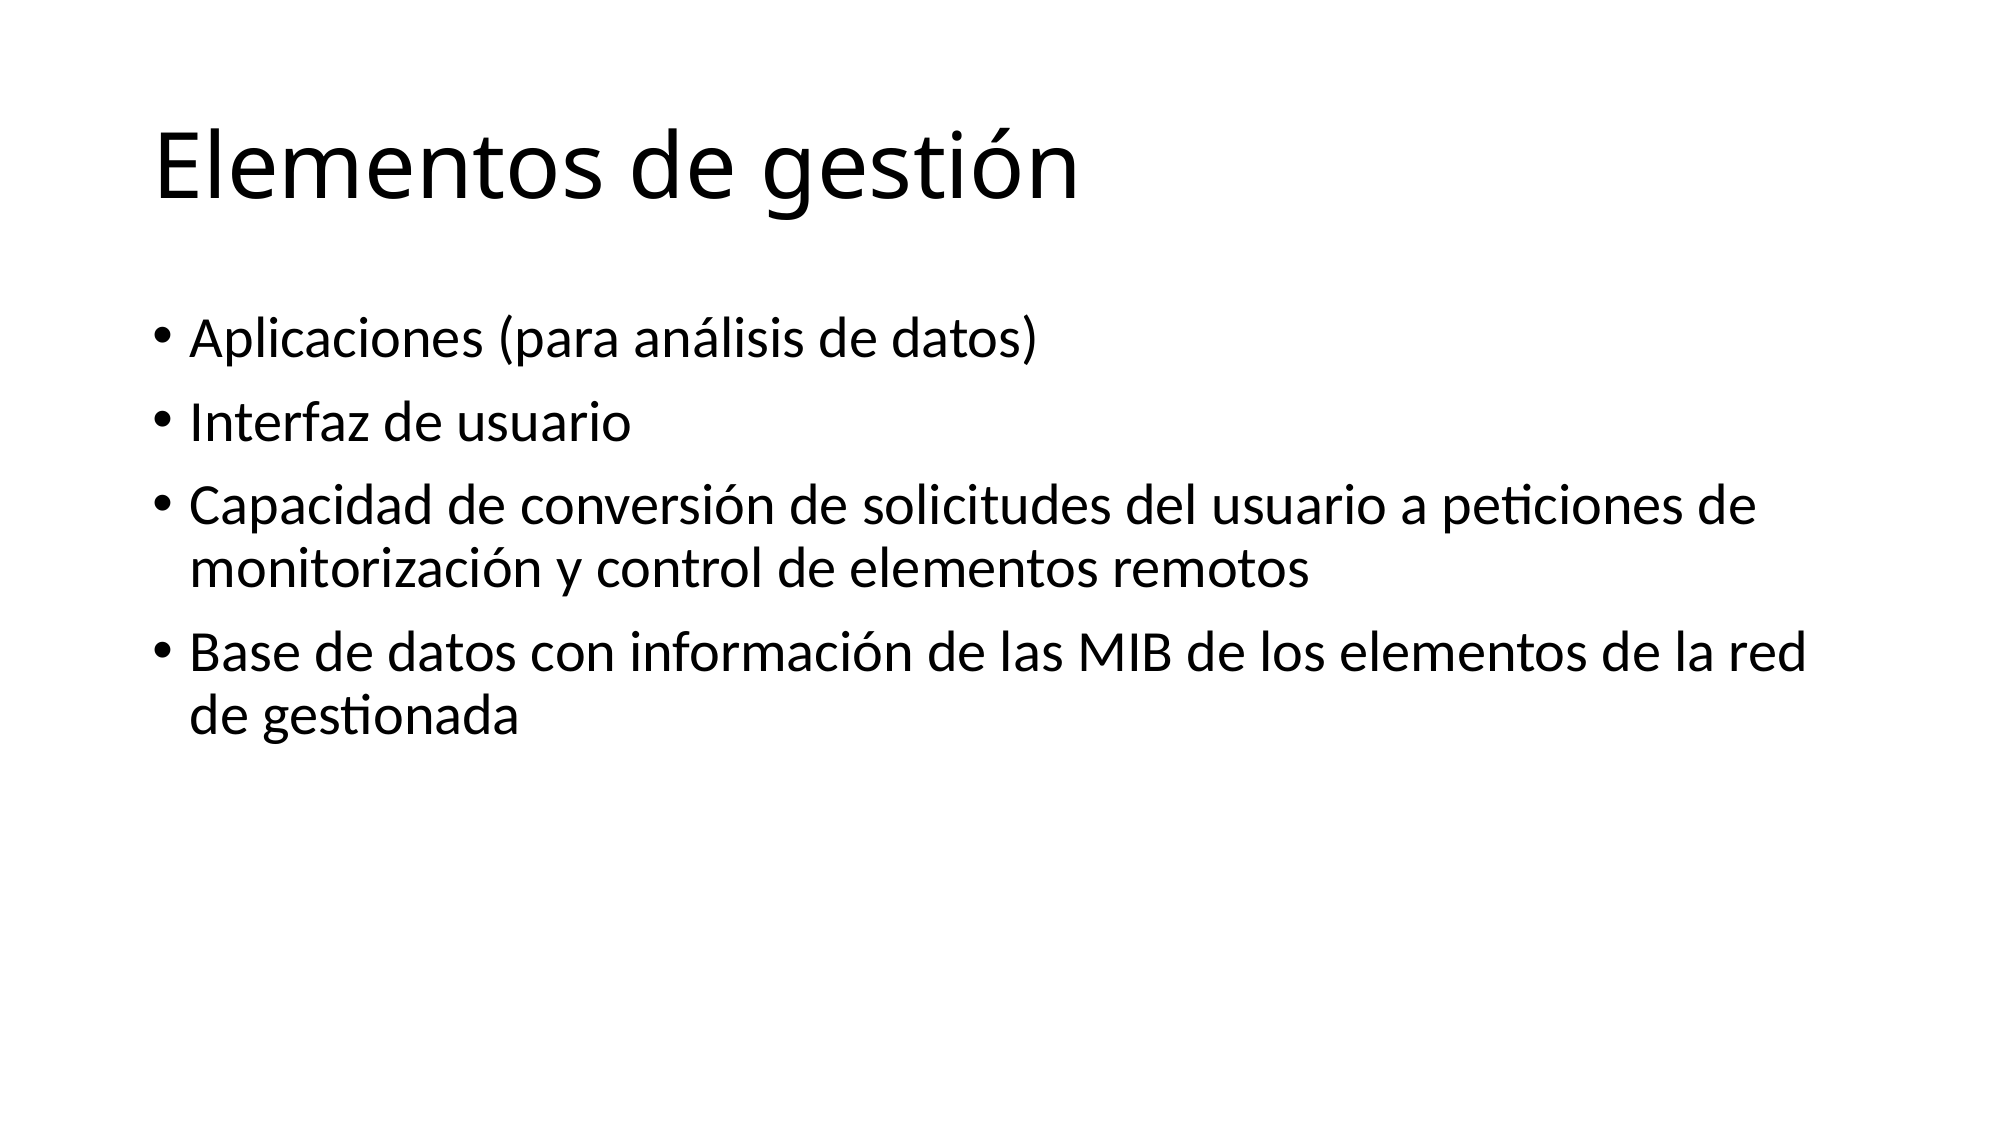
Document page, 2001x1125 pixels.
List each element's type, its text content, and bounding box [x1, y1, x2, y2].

list Aplicaciones (para análisis de datos) Interfaz de usuario Capacidad de conversión de solicitudes del usuario a peticiones de monitorización y control de elementos remotos Base de datos con información de las MIB de los elementos de la red de gestionada [137, 299, 1863, 1014]
title Elementos de gestión [137, 59, 1863, 278]
